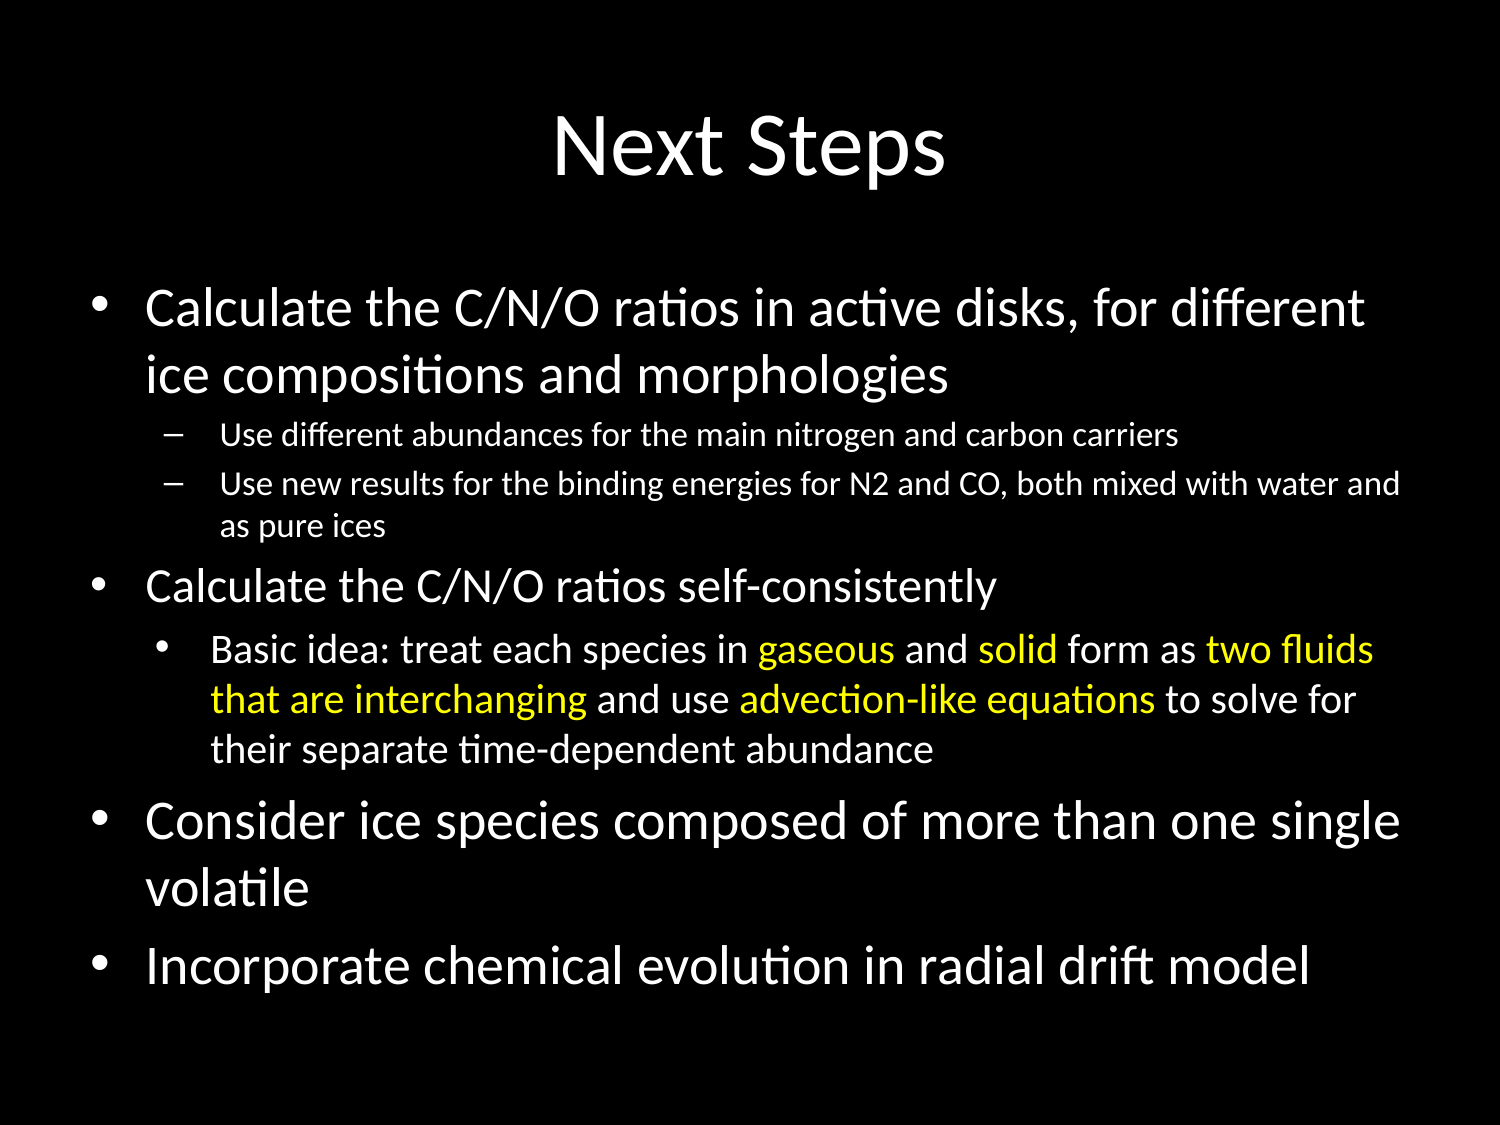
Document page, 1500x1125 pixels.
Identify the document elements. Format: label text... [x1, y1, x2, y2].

list Calculate the C/N/O ratios in active disks, for different ice compositions and morphologies Use different abundances for the main nitrogen and carbon carriers Use new results for the binding energies for N2 and CO, both mixed with water and as pure ices Calculate the C/N/O ratios self-consistently Basic idea: treat each species in gaseous and solid form as two fluids that are interchanging and use advection-like equations to solve for their separate time-dependent abundance Consider ice species composed of more than one single volatile Incorporate chemical evolution in radial drift model [75, 262, 1425, 1005]
title Next Steps [75, 45, 1425, 233]
